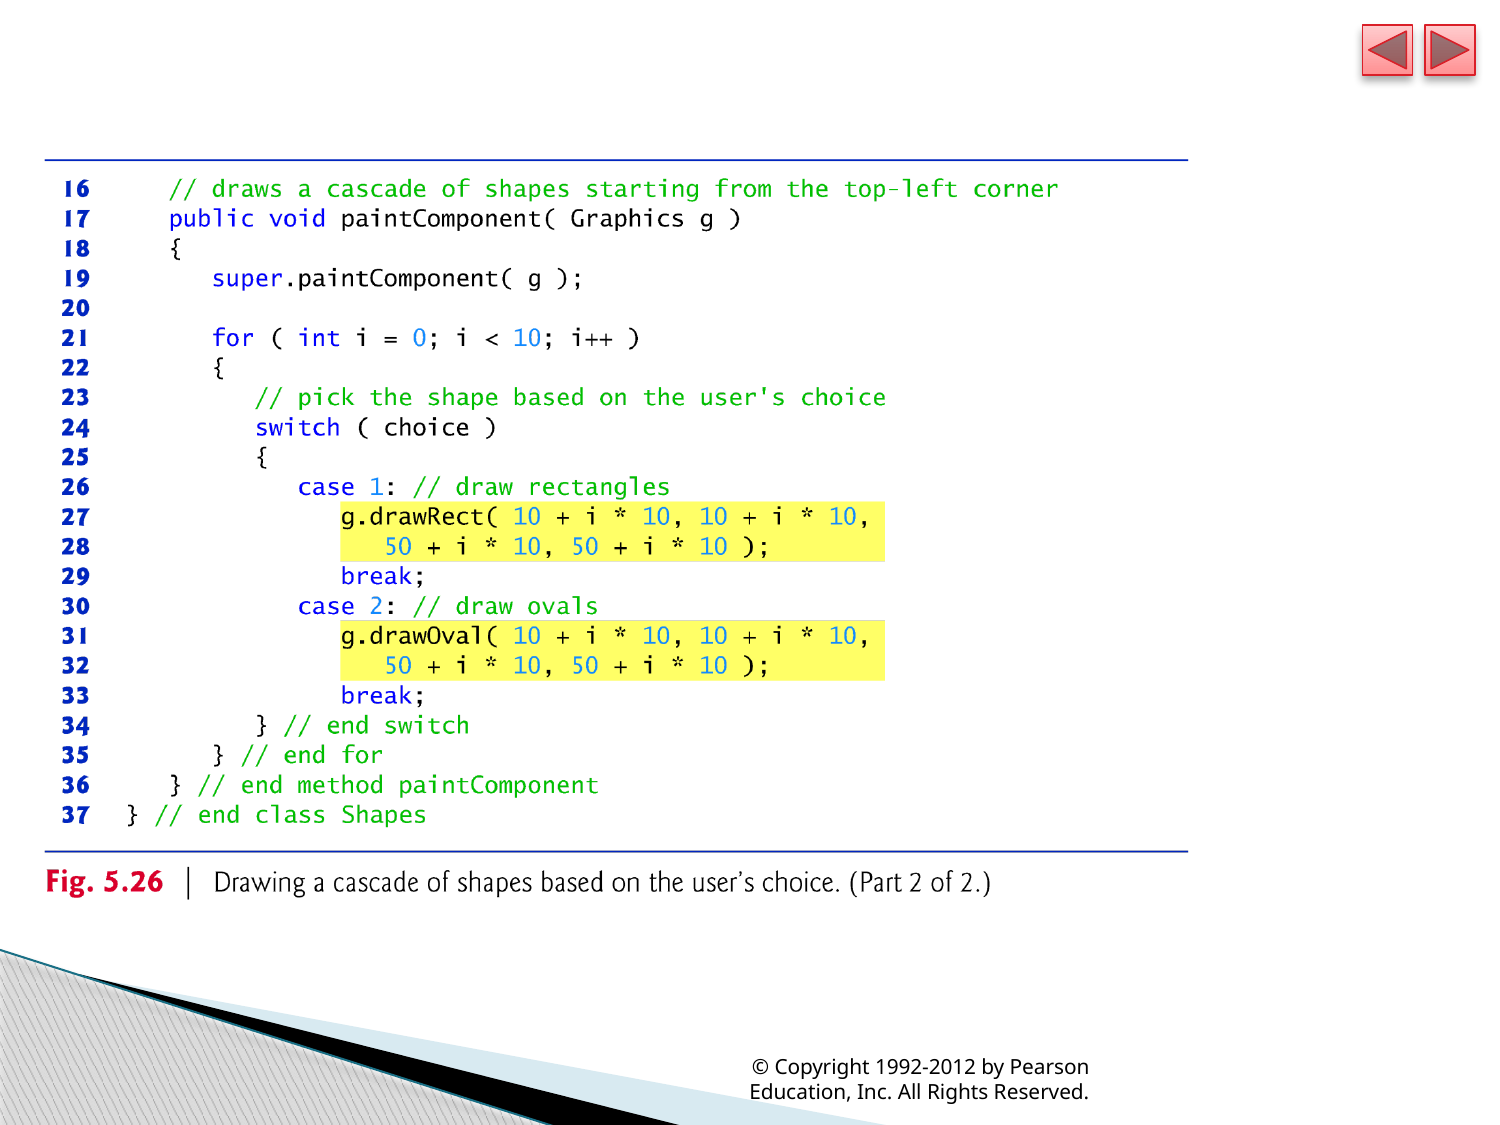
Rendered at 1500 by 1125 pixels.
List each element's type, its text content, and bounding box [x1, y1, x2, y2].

footer © Copyright 1992-2012 by Pearson Education, Inc. All Rights Reserved. [650, 1051, 1105, 1112]
picture [0, 106, 1500, 1018]
